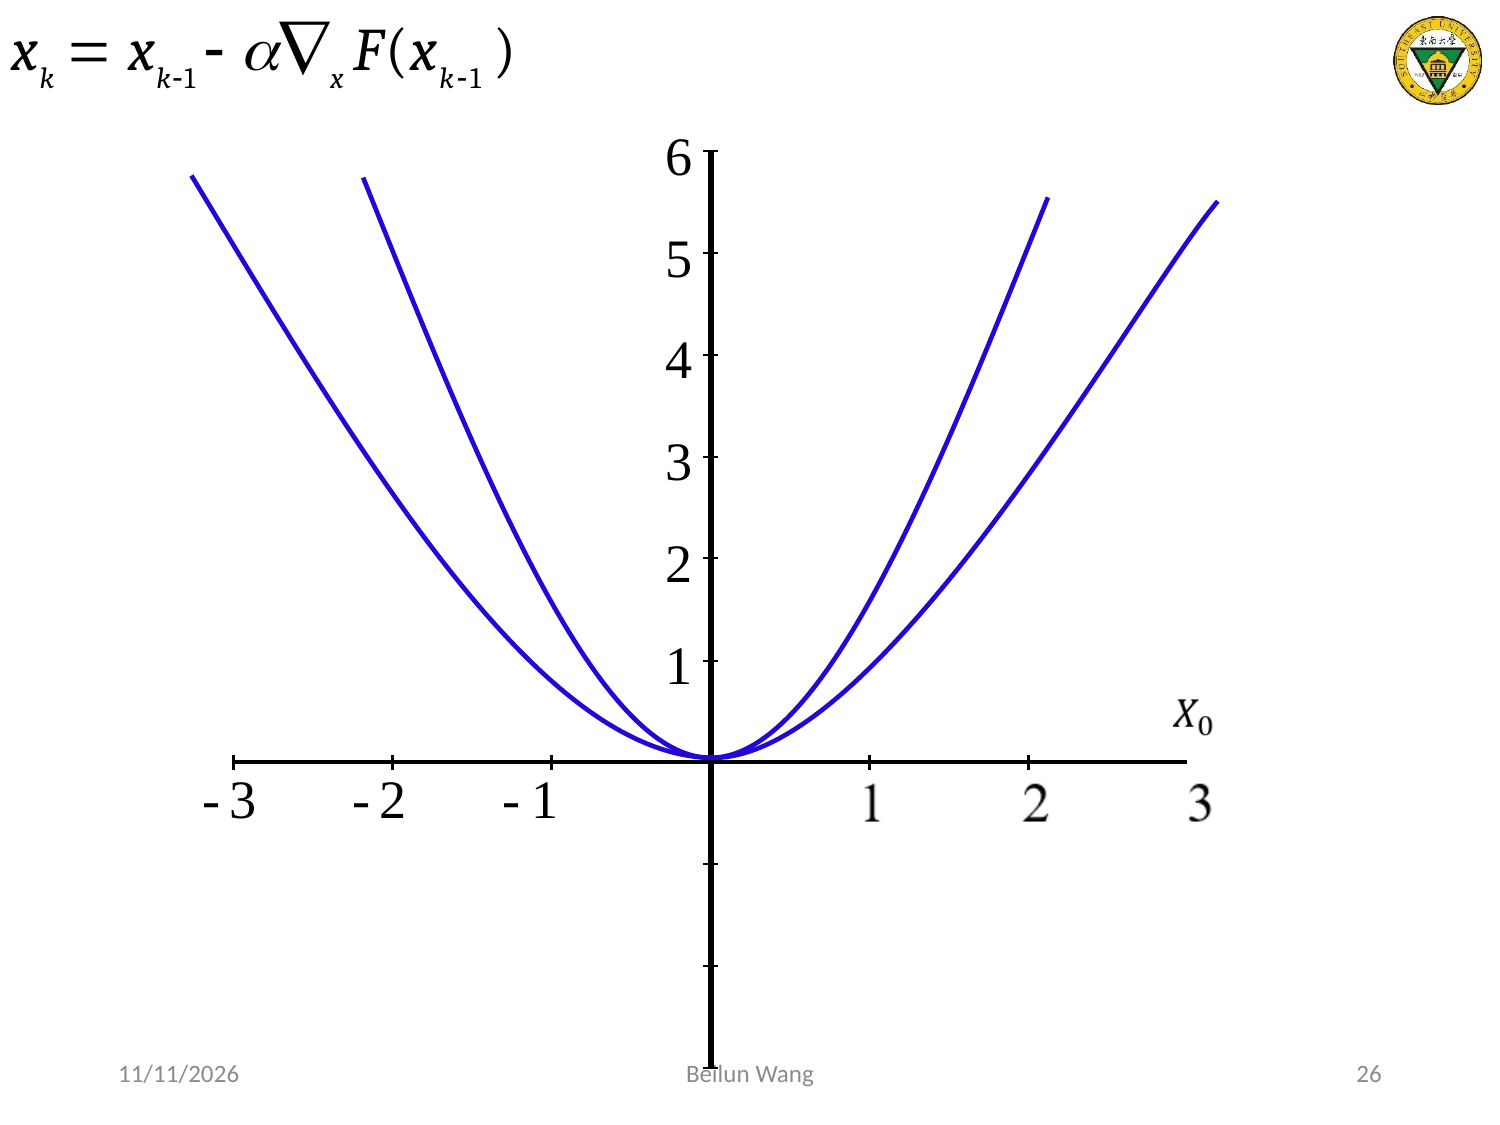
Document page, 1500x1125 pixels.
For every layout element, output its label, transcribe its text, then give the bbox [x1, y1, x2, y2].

text_box 6 [663, 119, 710, 187]
slide_number 26 [1059, 1042, 1397, 1103]
text_box [362, 177, 725, 188]
footer Beilun Wang [496, 1042, 1004, 1103]
text_box xk  xk1  x F(xk1 ) [5, 6, 551, 95]
picture [1393, 16, 1482, 105]
text_box [190, 175, 1219, 759]
picture [857, 691, 1268, 858]
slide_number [103, 1042, 441, 1103]
text_box -3 -2 -1 [200, 762, 591, 830]
